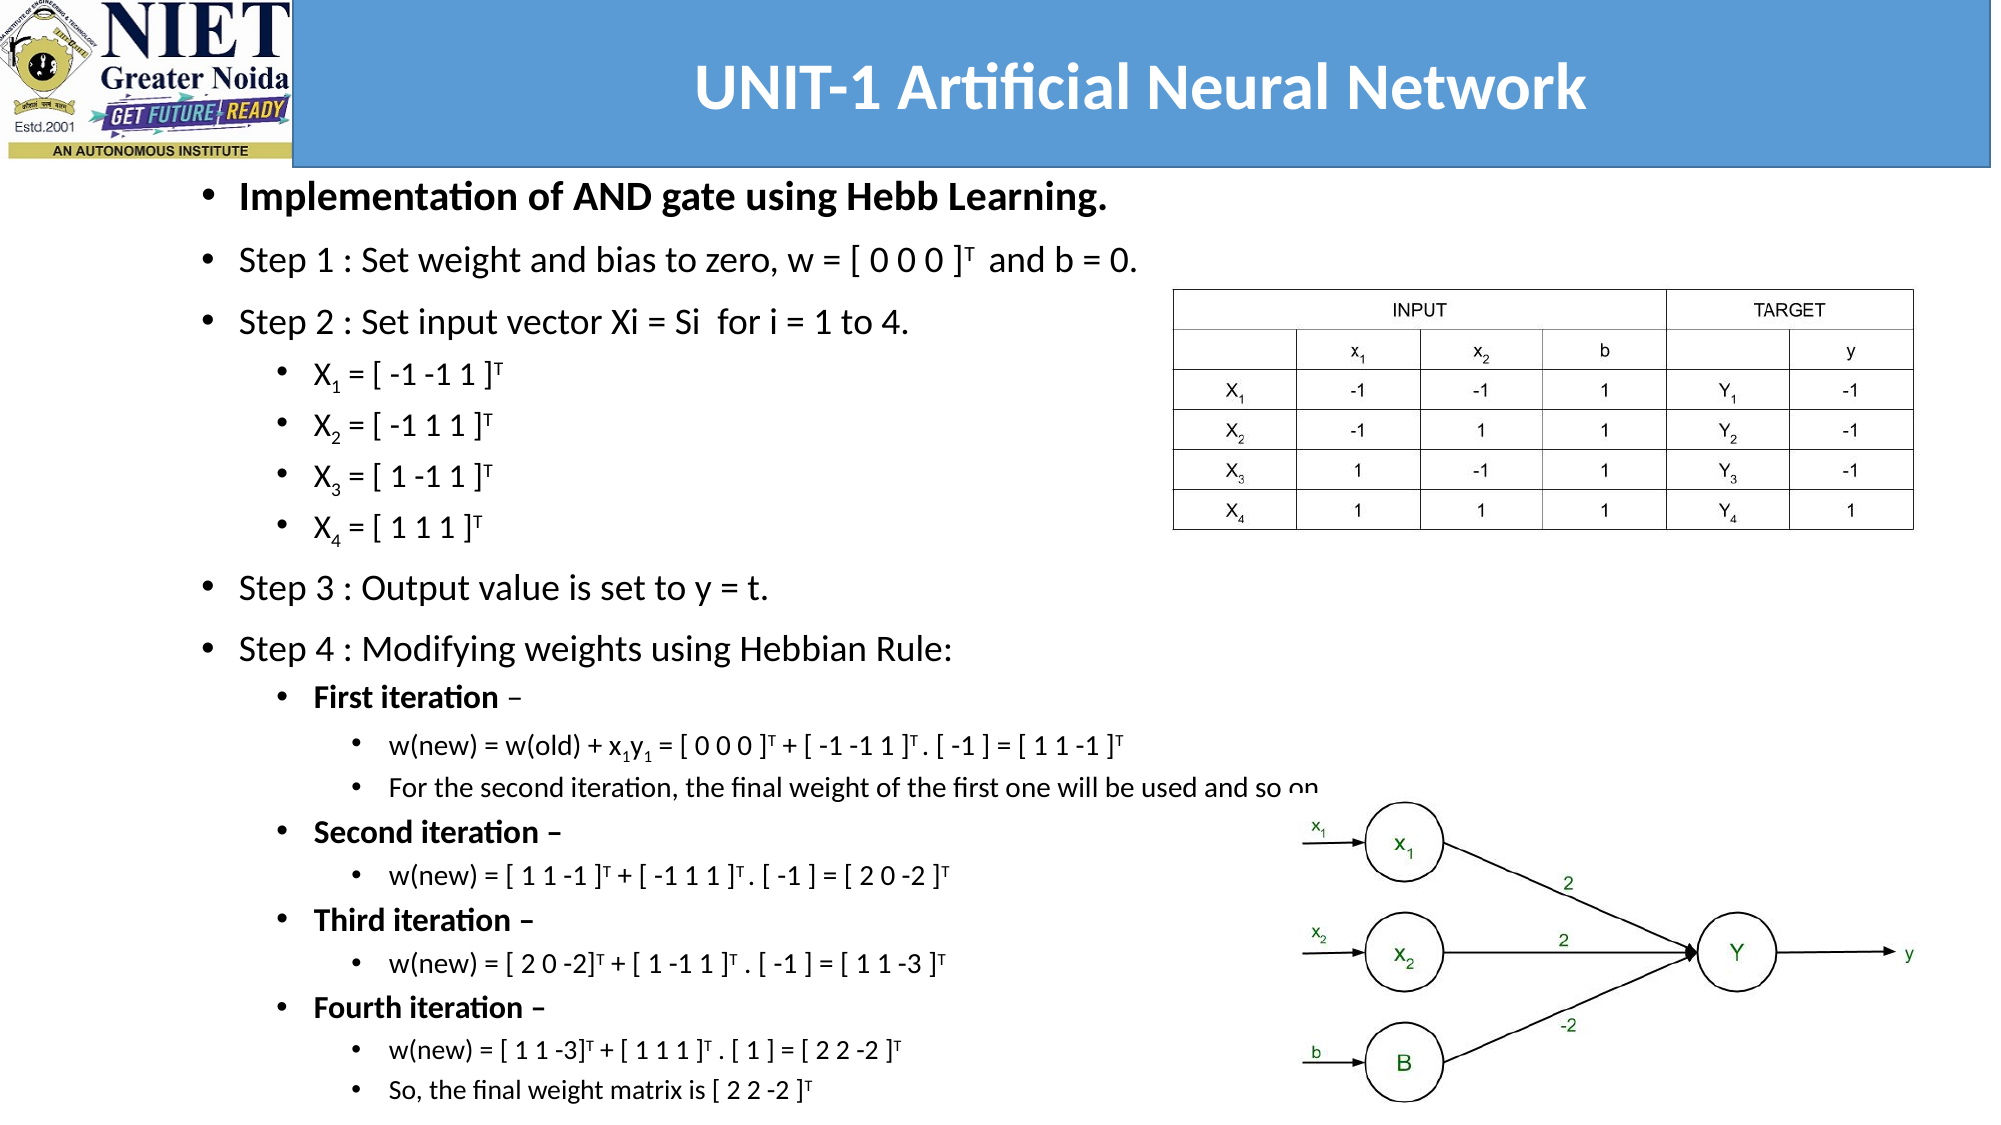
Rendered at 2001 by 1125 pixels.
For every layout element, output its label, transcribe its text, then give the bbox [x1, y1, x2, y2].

picture [1167, 283, 1917, 533]
picture [0, 0, 293, 163]
text_box UNIT-1 Artificial Neural Network [292, 0, 1991, 168]
picture [1289, 793, 1917, 1107]
list Implementation of AND gate using Hebb Learning. Step 1 : Set weight and bias to zero, w = [ 0 0 0 ]T and b = 0. Step 2 : Set input vector Xi = Si for i = 1 to 4. X1 = [ -1 -1 1 ]T X2 = [ -1 1 1 ]T X3 = [ 1 -1 1 ]T X4 = [ 1 1 1 ]T Step 3 : Output value is set to y = t. Step 4 : Modifying weights using Hebbian Rule: First iteration – w(new) = w(old) + x1y1 = [ 0 0 0 ]T + [ -1 -1 1 ]T . [ -1 ] = [ 1 1 -1 ]T For the second iteration, the final weight of the first one will be used and so on. Second iteration – w(new) = [ 1 1 -1 ]T + [ -1 1 1 ]T . [ -1 ] = [ 2 0 -2 ]T Third iteration – w(new) = [ 2 0 -2]T + [ 1 -1 1 ]T . [ -1 ] = [ 1 1 -3 ]T Fourth iteration – w(new) = [ 1 1 -3]T + [ 1 1 1 ]T . [ 1 ] = [ 2 2 -2 ]T So, the final weight matrix is [ 2 2 -2 ]T [186, 167, 1991, 1043]
